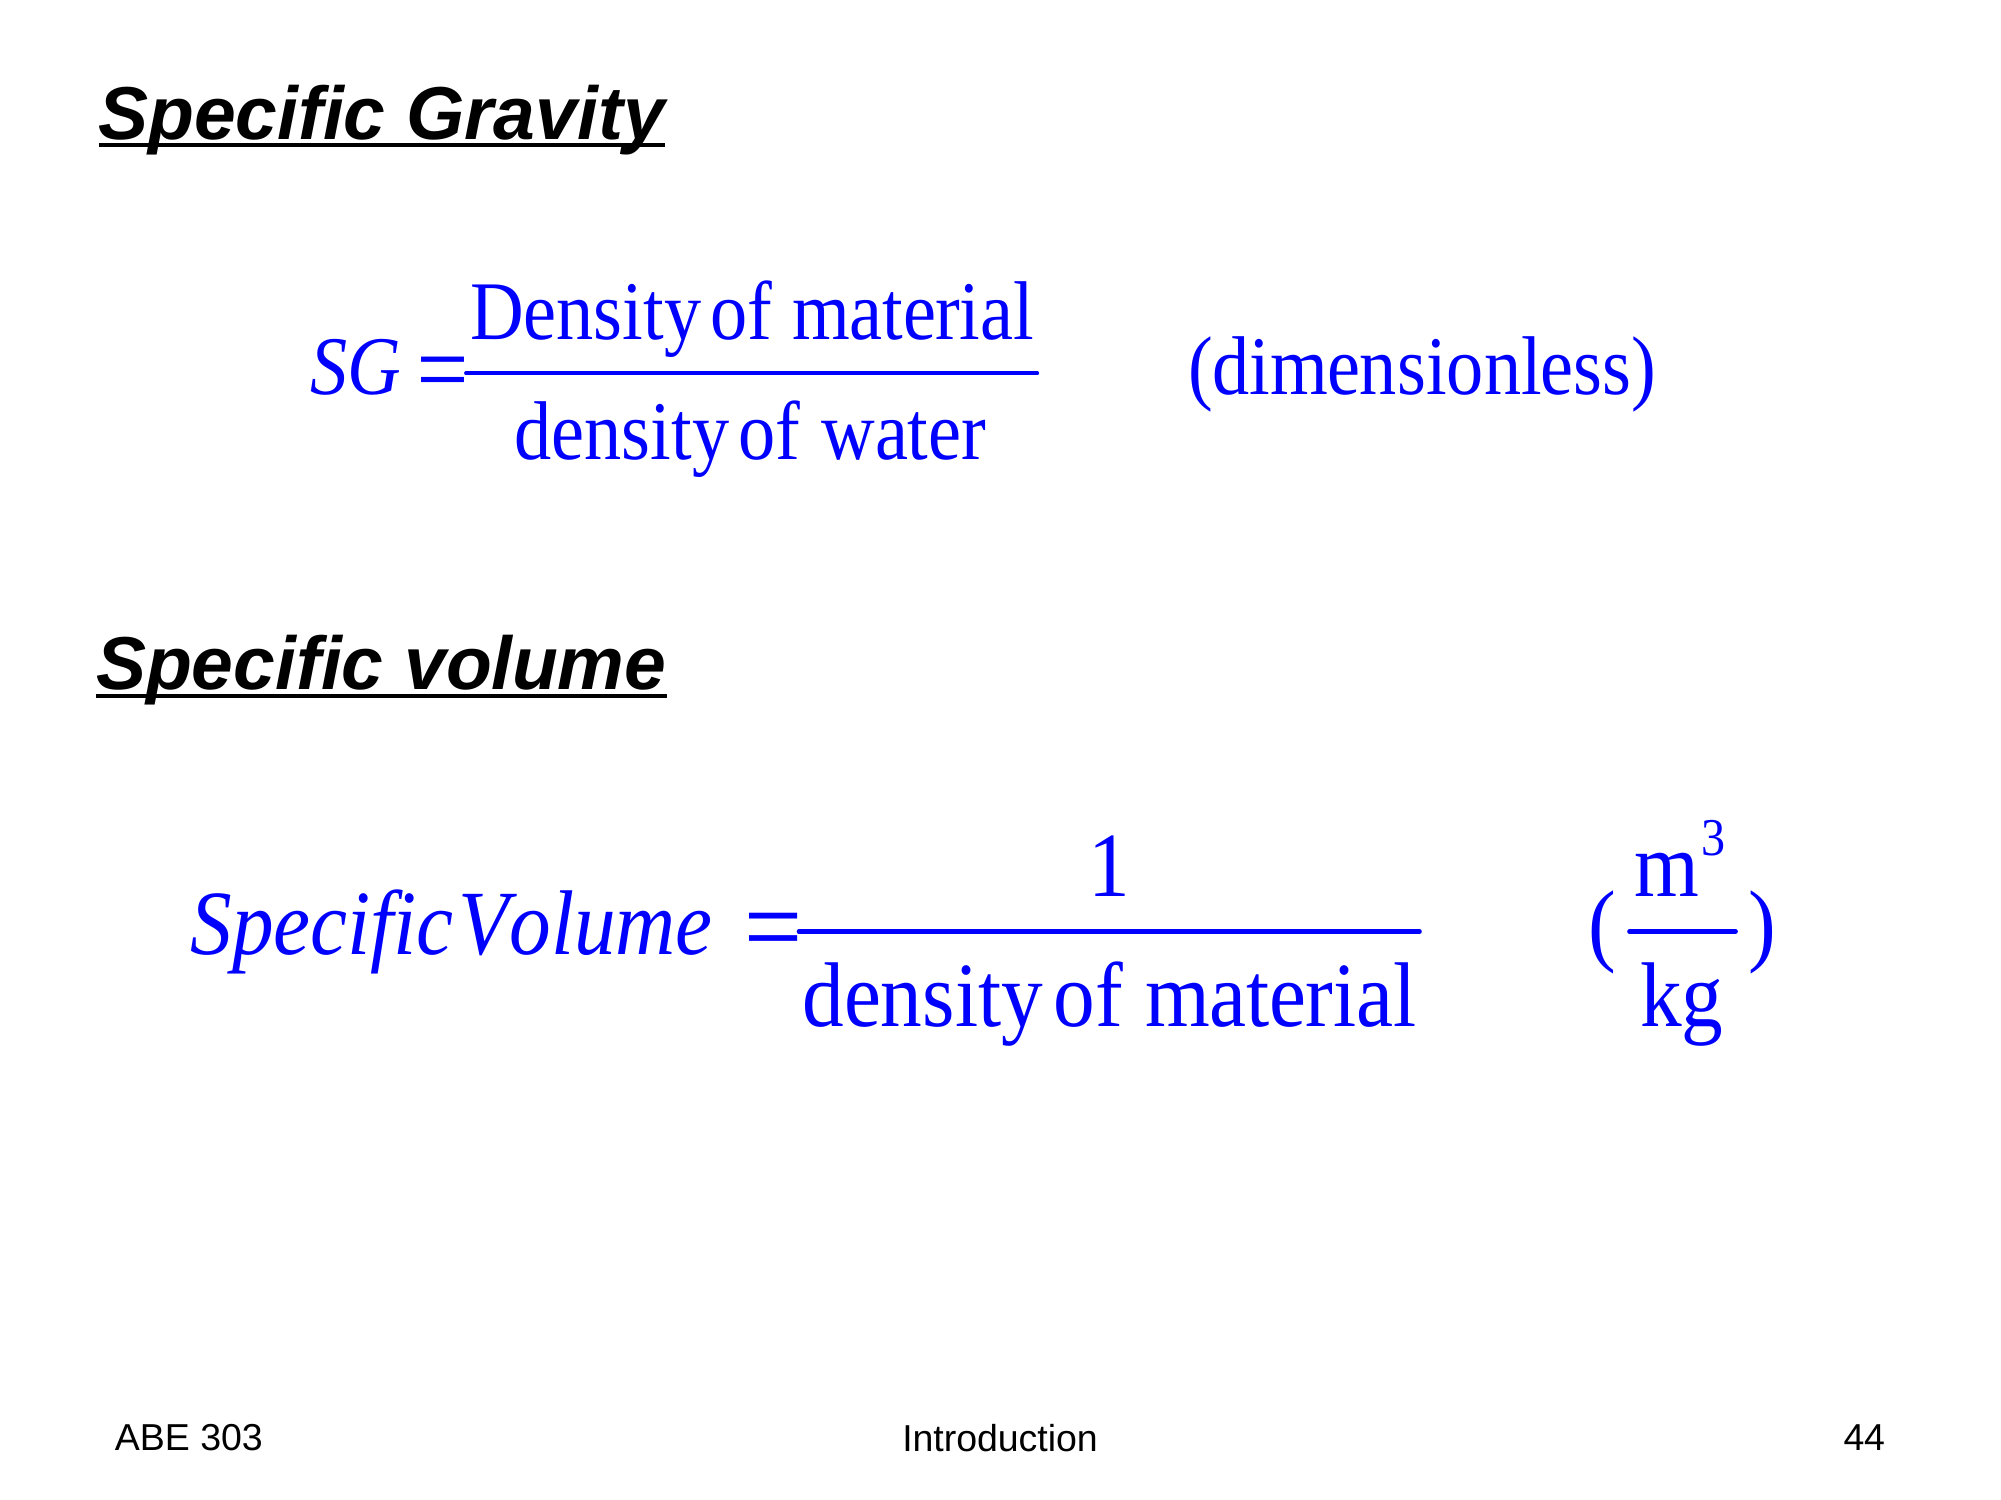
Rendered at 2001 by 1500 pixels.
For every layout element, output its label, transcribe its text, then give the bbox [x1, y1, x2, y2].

slide_number 44 [1433, 1365, 1901, 1466]
text_box Specific volume [81, 607, 683, 712]
footer Introduction [683, 1366, 1317, 1467]
text_box Specific Gravity [83, 56, 681, 162]
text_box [297, 261, 1667, 499]
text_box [176, 793, 1788, 1070]
slide_number ABE 303 [99, 1365, 567, 1466]
